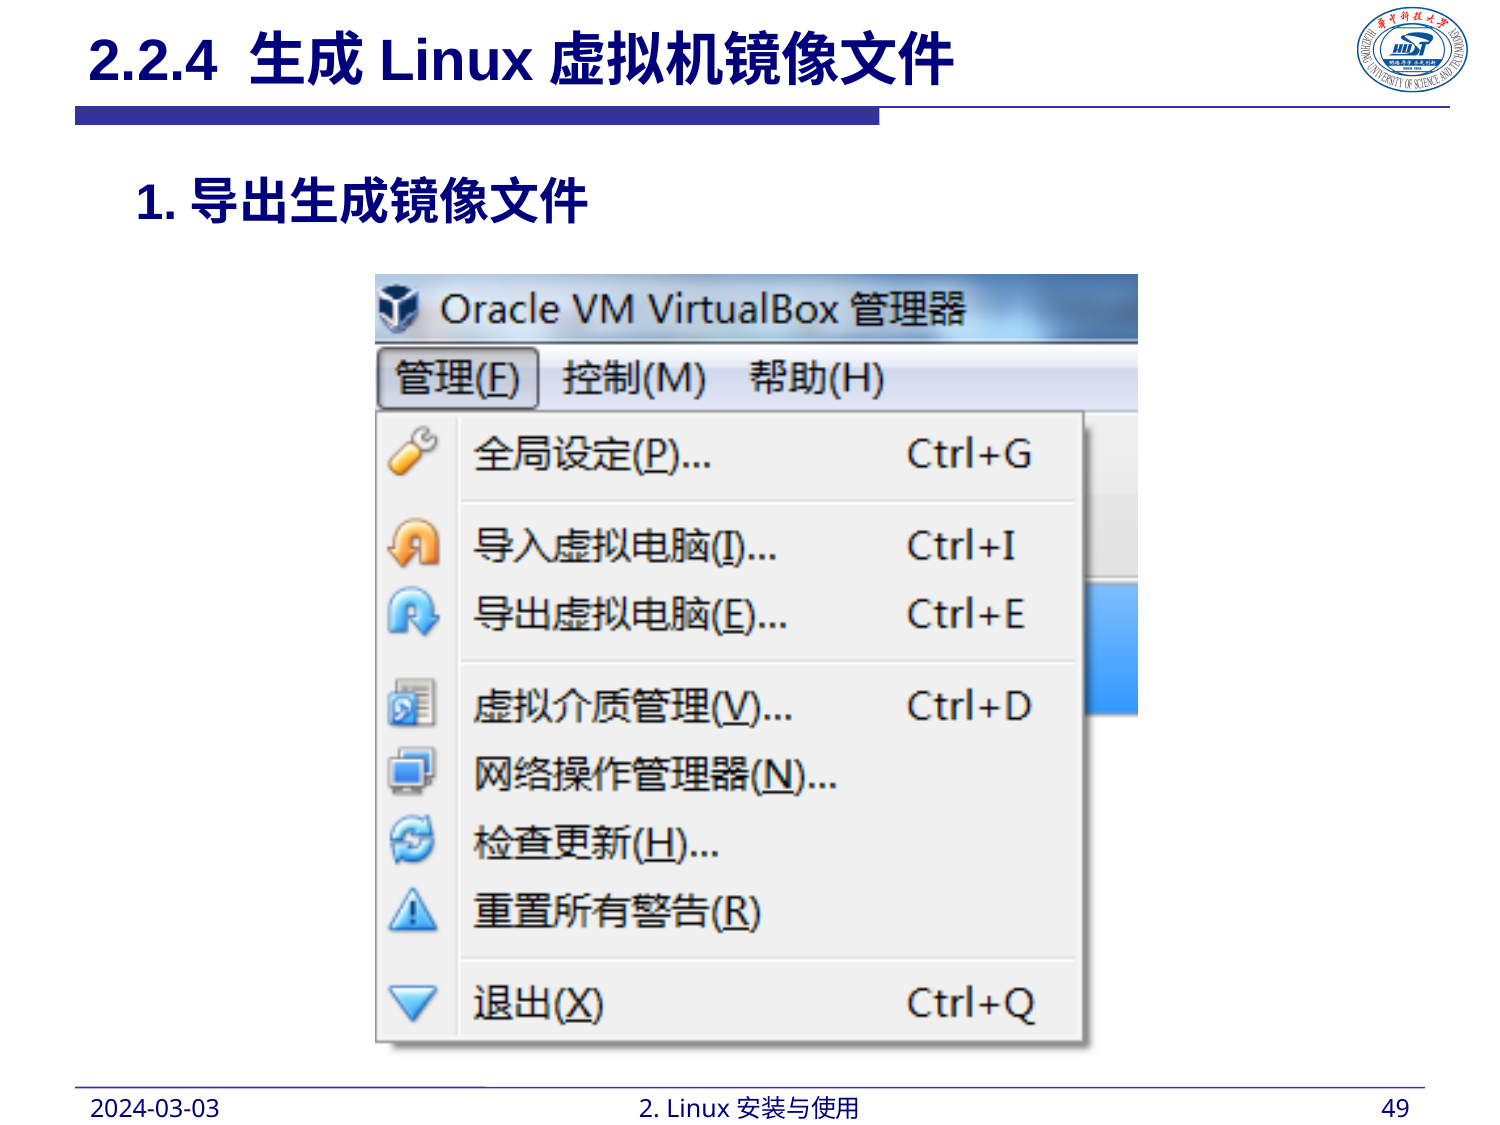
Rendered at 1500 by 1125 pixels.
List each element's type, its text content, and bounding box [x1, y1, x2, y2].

text_box 1.导出生成镜像文件 [120, 162, 605, 238]
slide_number 49 [1100, 1084, 1425, 1125]
title 2.2.4 生成Linux虚拟机镜像文件 [73, 0, 1386, 132]
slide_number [75, 1084, 400, 1125]
footer 2. Linux安装与使用 [512, 1086, 988, 1125]
picture [374, 274, 1138, 1086]
picture [1386, 0, 1475, 99]
